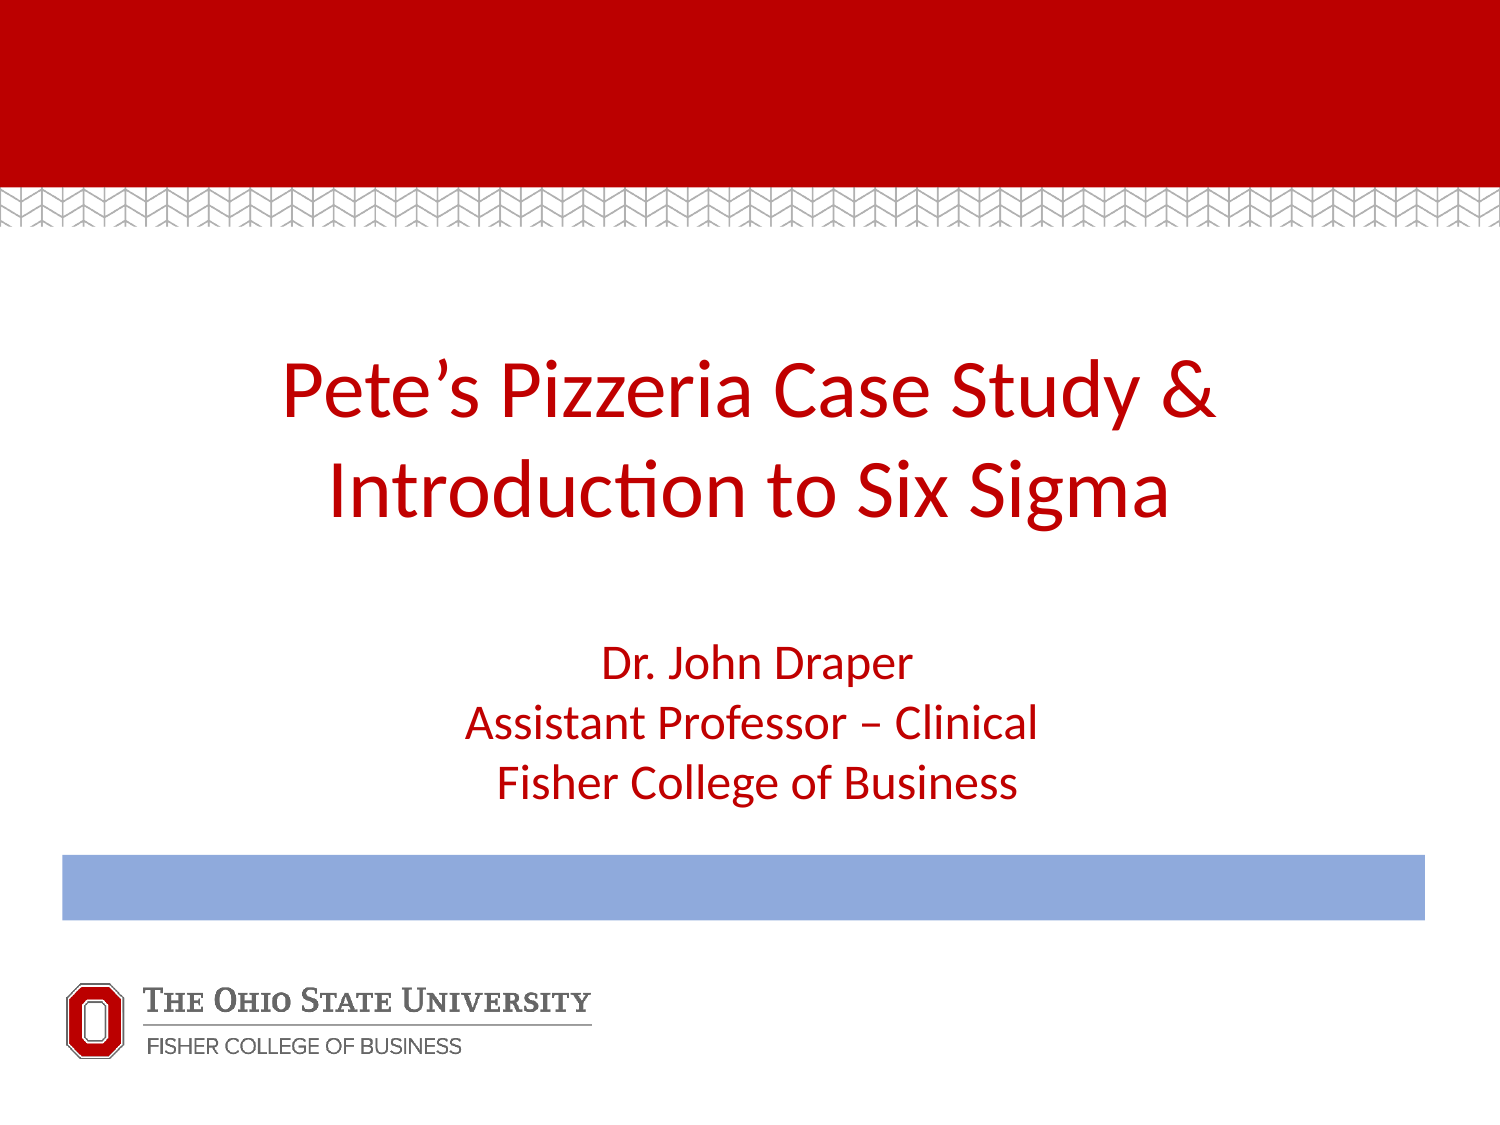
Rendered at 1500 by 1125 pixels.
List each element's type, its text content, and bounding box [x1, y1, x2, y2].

picture [66, 983, 592, 1059]
text_box [62, 854, 1425, 921]
subtitle Dr. John Draper Assistant Professor – Clinical Fisher College of Business [0, 622, 1500, 777]
text_box Pete’s Pizzeria Case Study & Introduction to Six Sigma [0, 327, 1500, 542]
